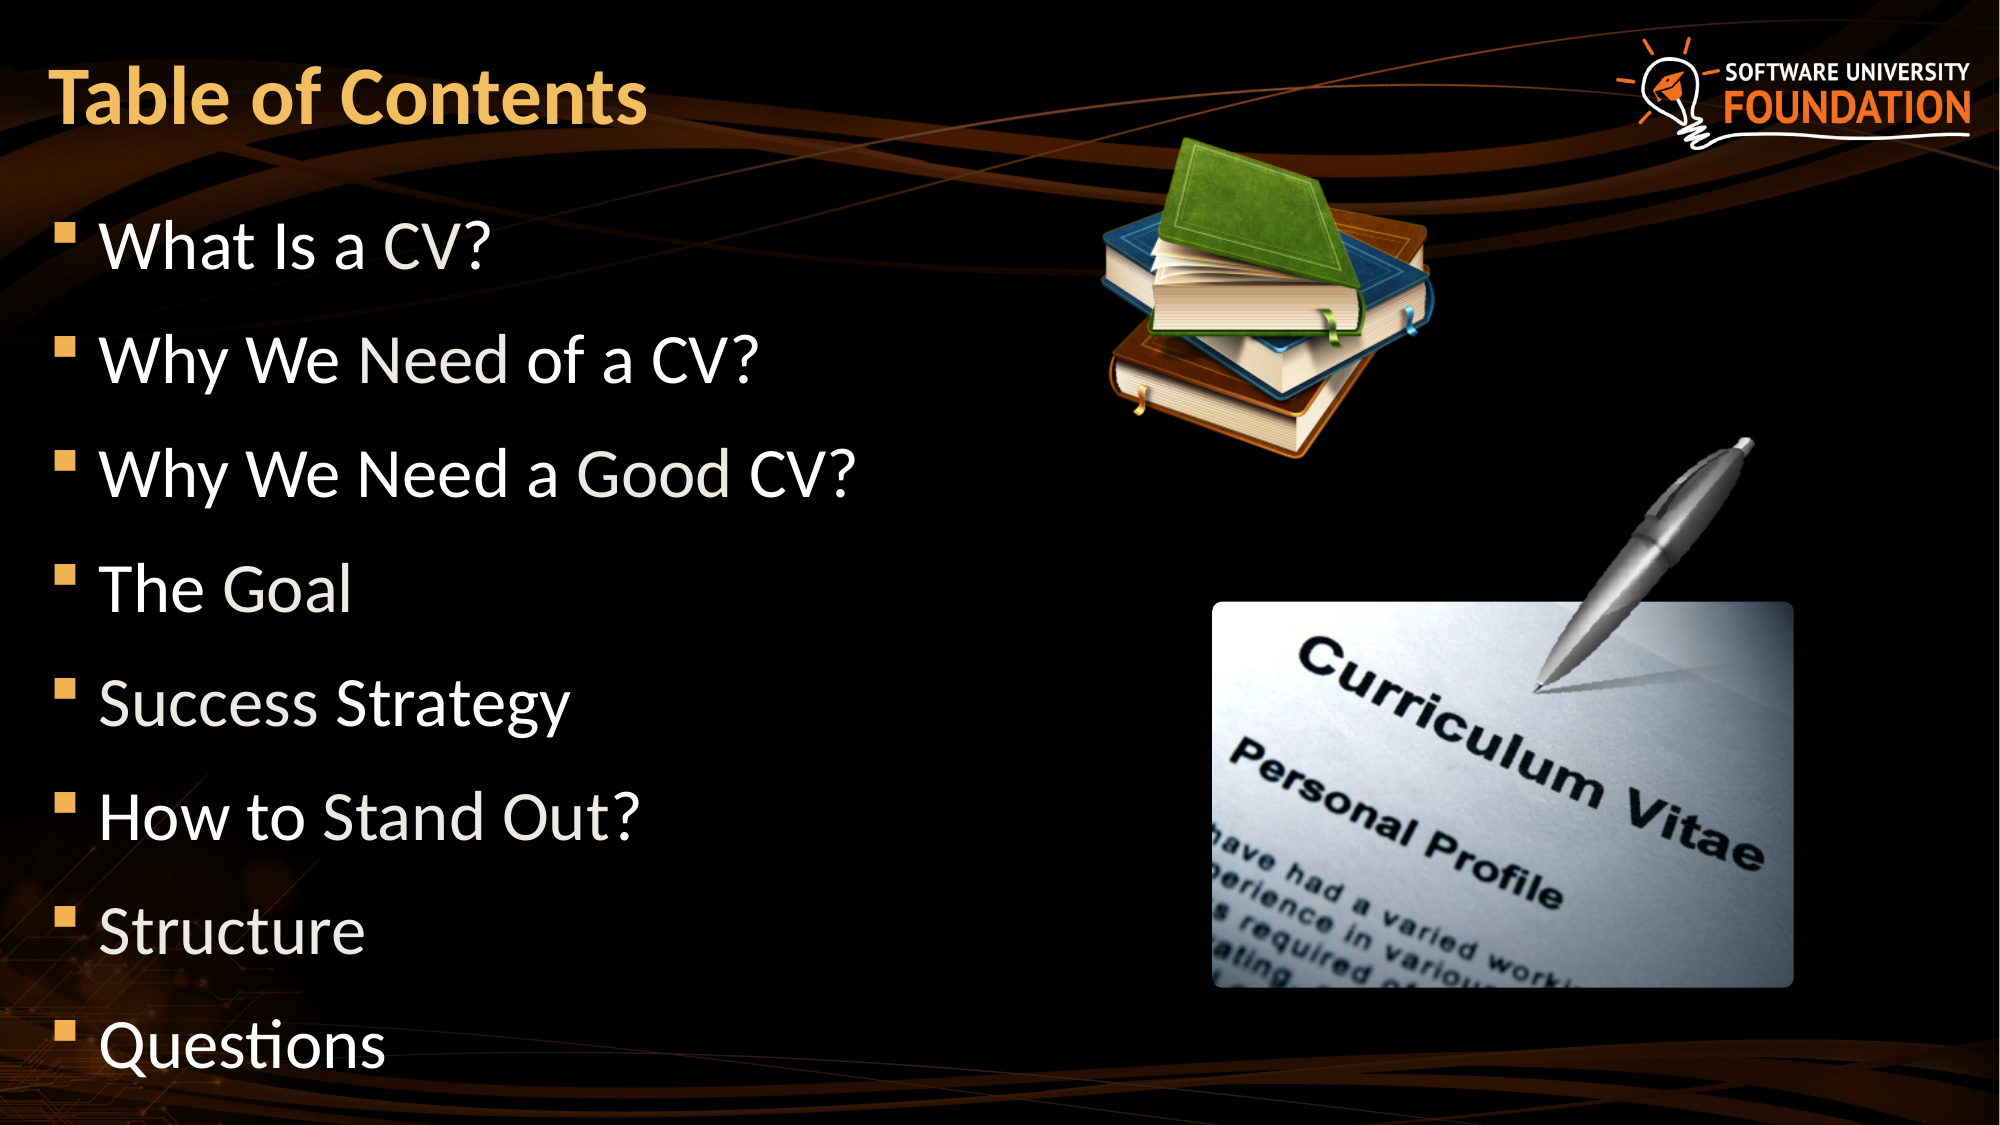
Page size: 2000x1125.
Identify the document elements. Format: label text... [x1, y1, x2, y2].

title Table of Contents [30, 6, 1602, 189]
picture [0, 0, 2000, 1125]
list What Is a CV? Why We Need of a CV? Why We Need a Good CV? The Goal Success Strategy How to Stand Out? Structure Questions [31, 188, 1968, 1103]
